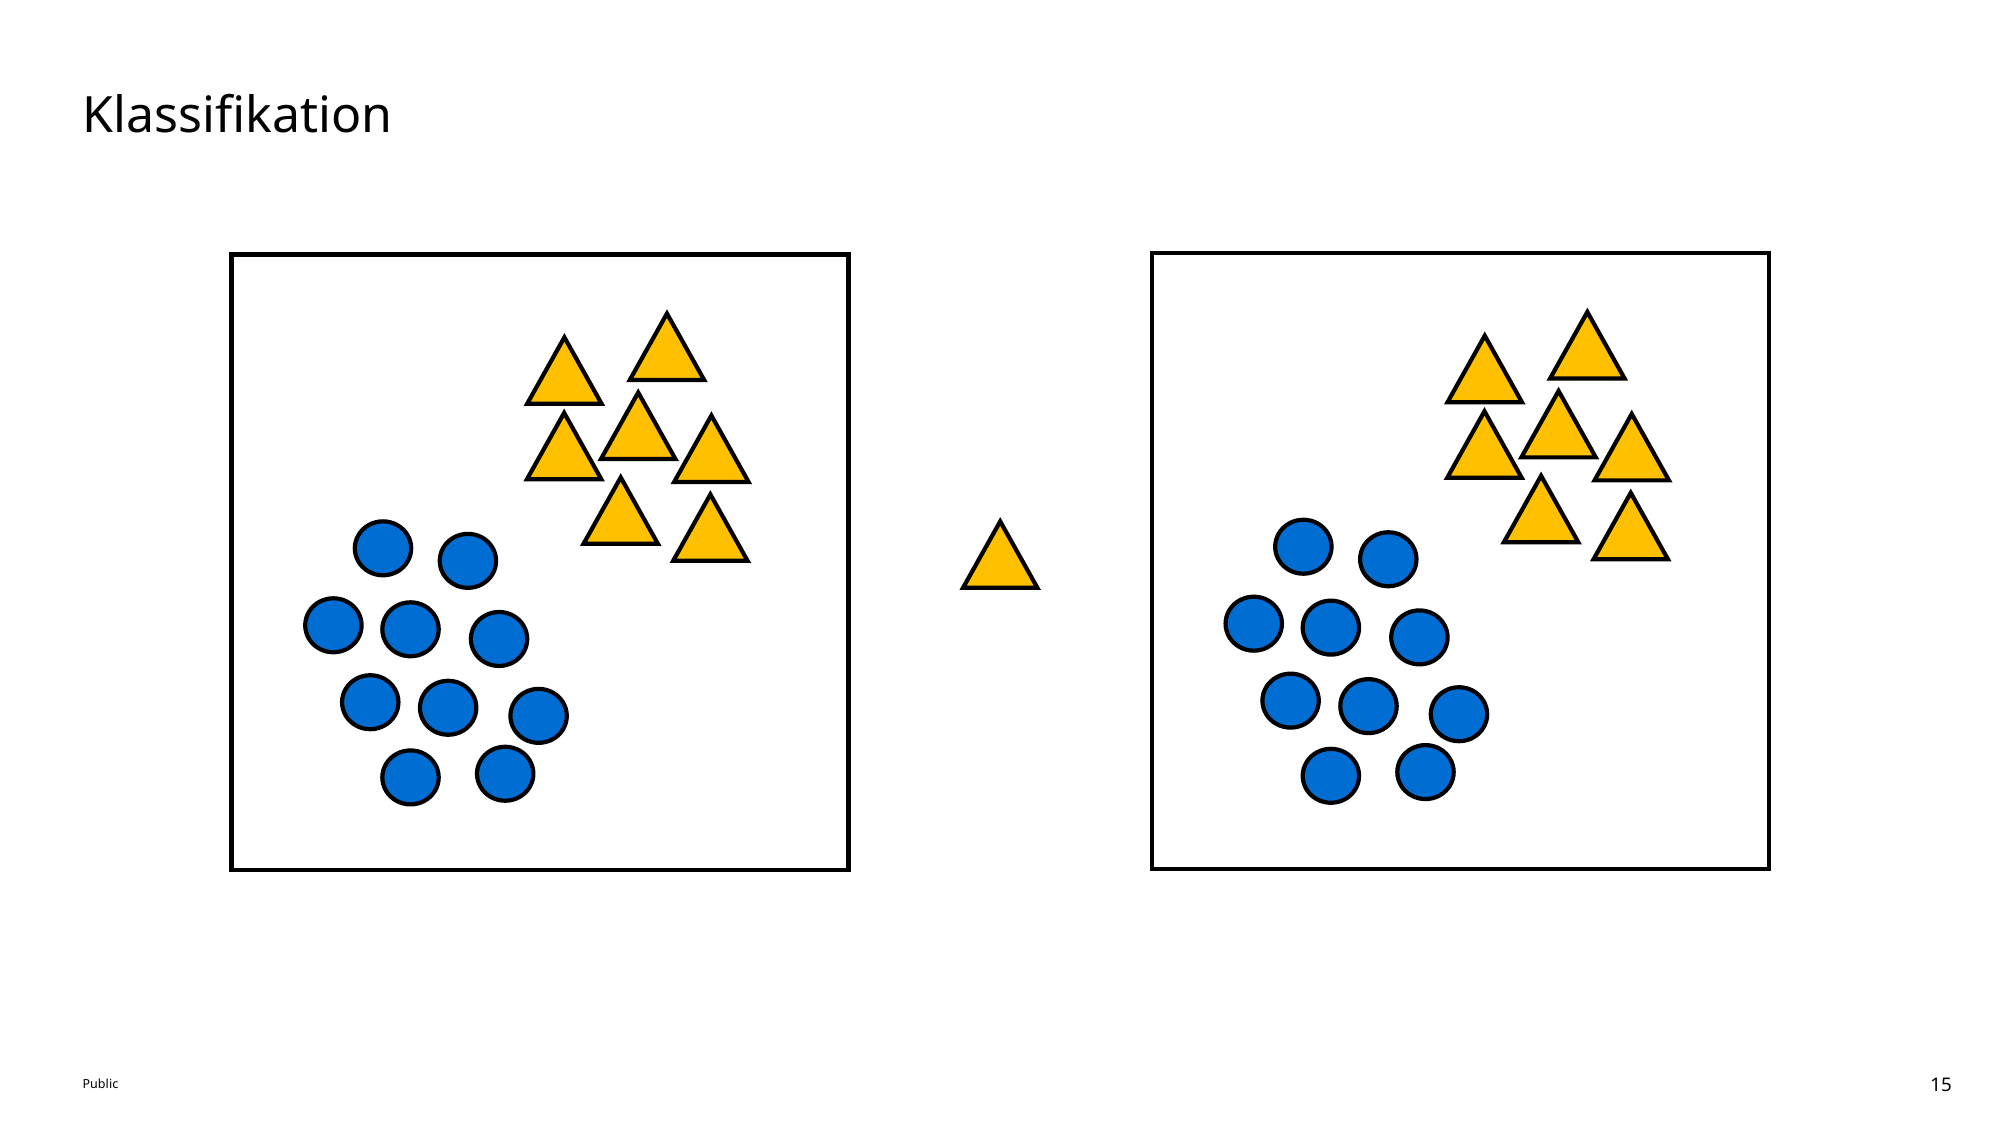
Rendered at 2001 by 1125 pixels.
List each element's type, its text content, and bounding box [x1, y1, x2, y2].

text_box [1151, 252, 1770, 870]
title Klassifikation [82, 82, 1918, 144]
text_box [963, 521, 1038, 588]
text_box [231, 254, 849, 871]
